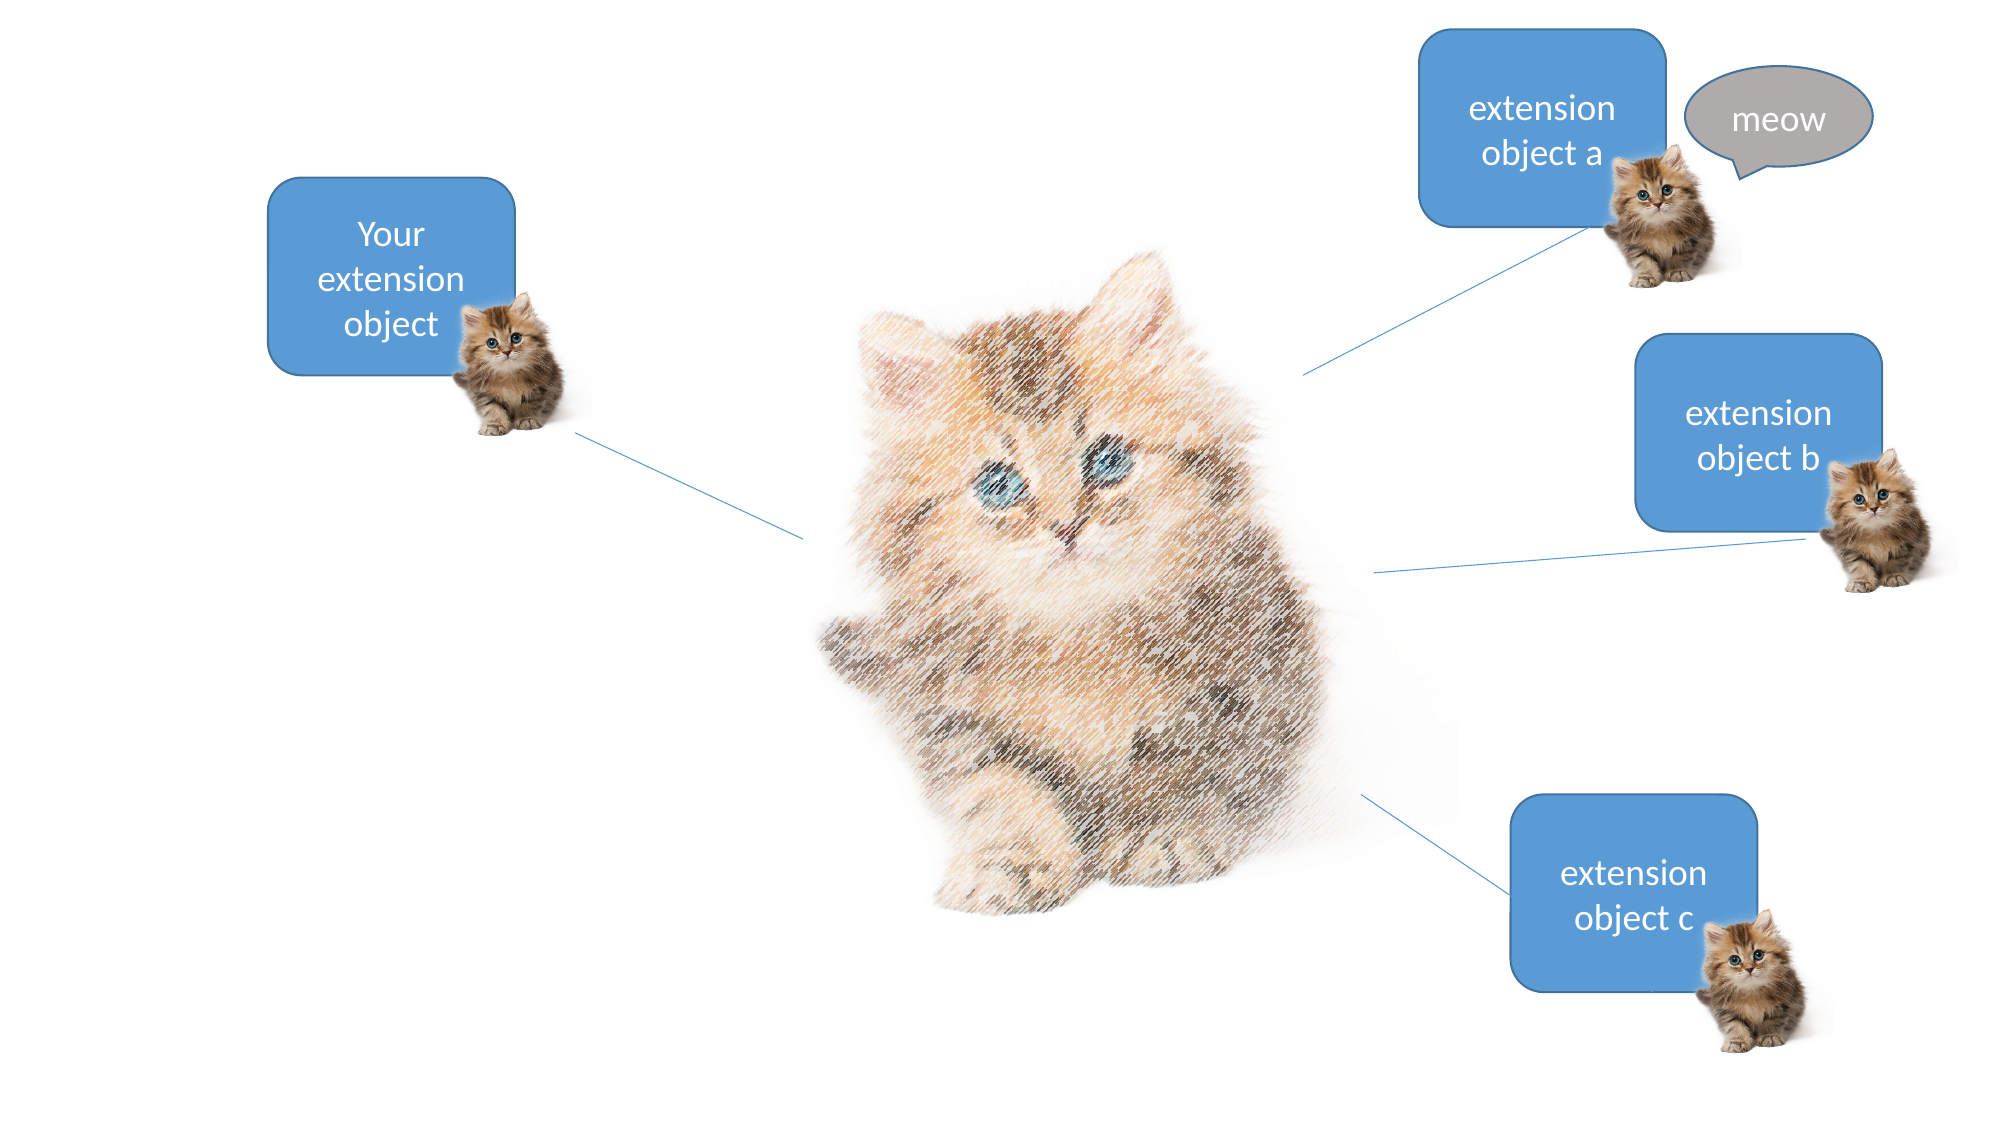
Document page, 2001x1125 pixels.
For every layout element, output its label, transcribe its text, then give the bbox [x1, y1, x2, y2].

picture [752, 177, 1458, 993]
picture [438, 276, 592, 454]
text_box extension object c [1537, 793, 1759, 994]
picture [1589, 128, 1743, 305]
text_box meow [1683, 65, 1874, 179]
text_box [1373, 539, 1806, 573]
picture [1805, 432, 1959, 610]
text_box extension object a [1418, 28, 1667, 227]
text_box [1302, 227, 1590, 376]
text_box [574, 432, 803, 540]
text_box extension object b [1634, 332, 1884, 533]
text_box Your extension object [266, 176, 516, 377]
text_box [1361, 794, 1654, 993]
picture [1681, 893, 1834, 1070]
